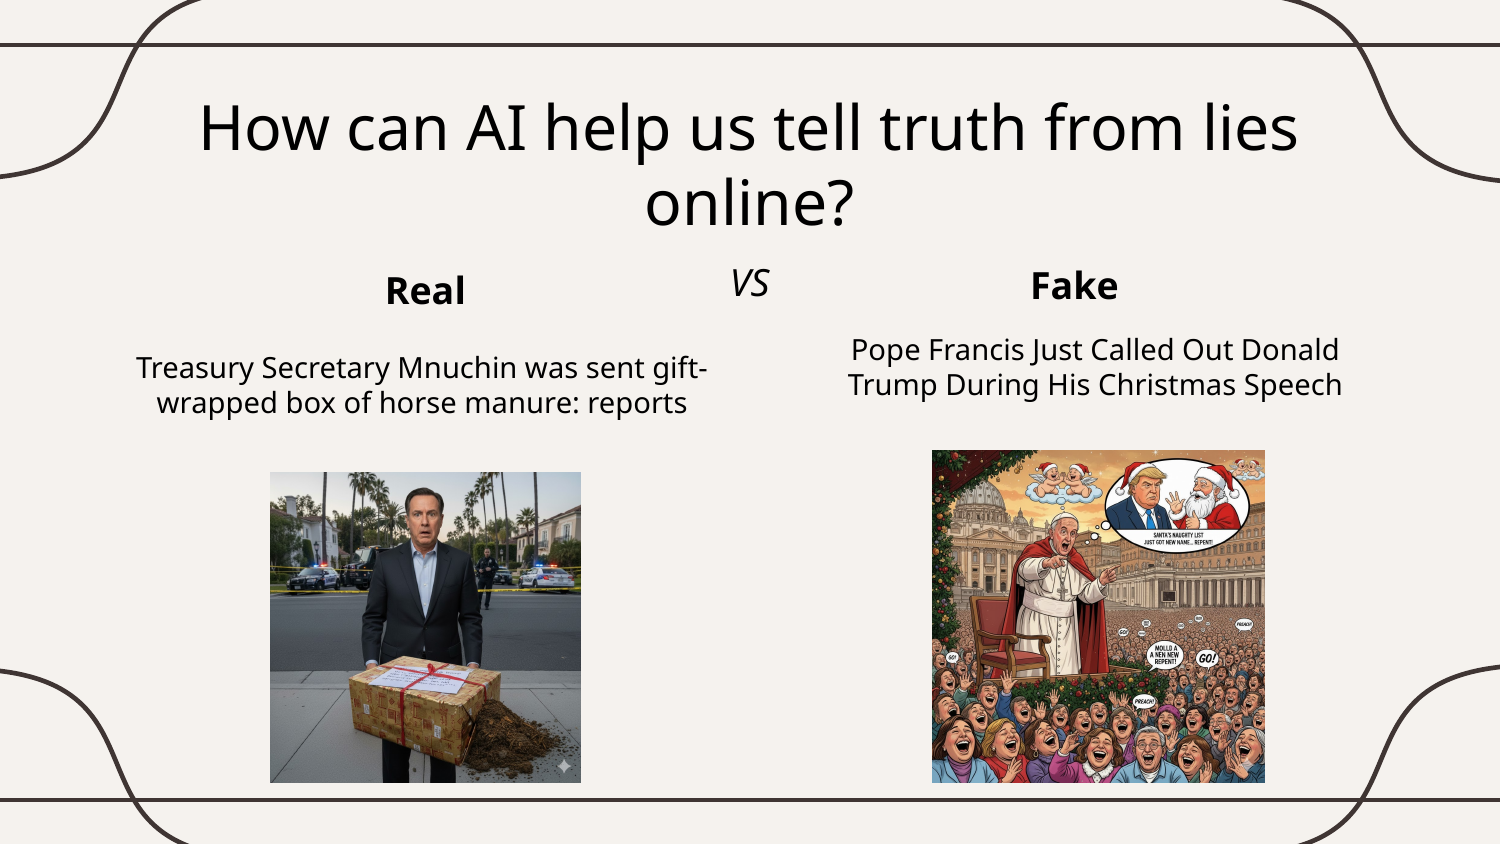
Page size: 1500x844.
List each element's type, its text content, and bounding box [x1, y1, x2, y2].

subtitle Pope Francis Just Called Out Donald Trump During His Christmas Speech [805, 311, 1392, 462]
subtitle Treasury Secretary Mnuchin was sent gift-wrapped box of horse manure: reports [108, 311, 743, 484]
text_box Fake [826, 247, 1392, 311]
picture [270, 472, 581, 783]
picture [932, 449, 1266, 783]
text_box VS [674, 243, 826, 314]
title How can AI help us tell truth from lies online? [108, 72, 1392, 167]
text_box Real [108, 252, 674, 311]
